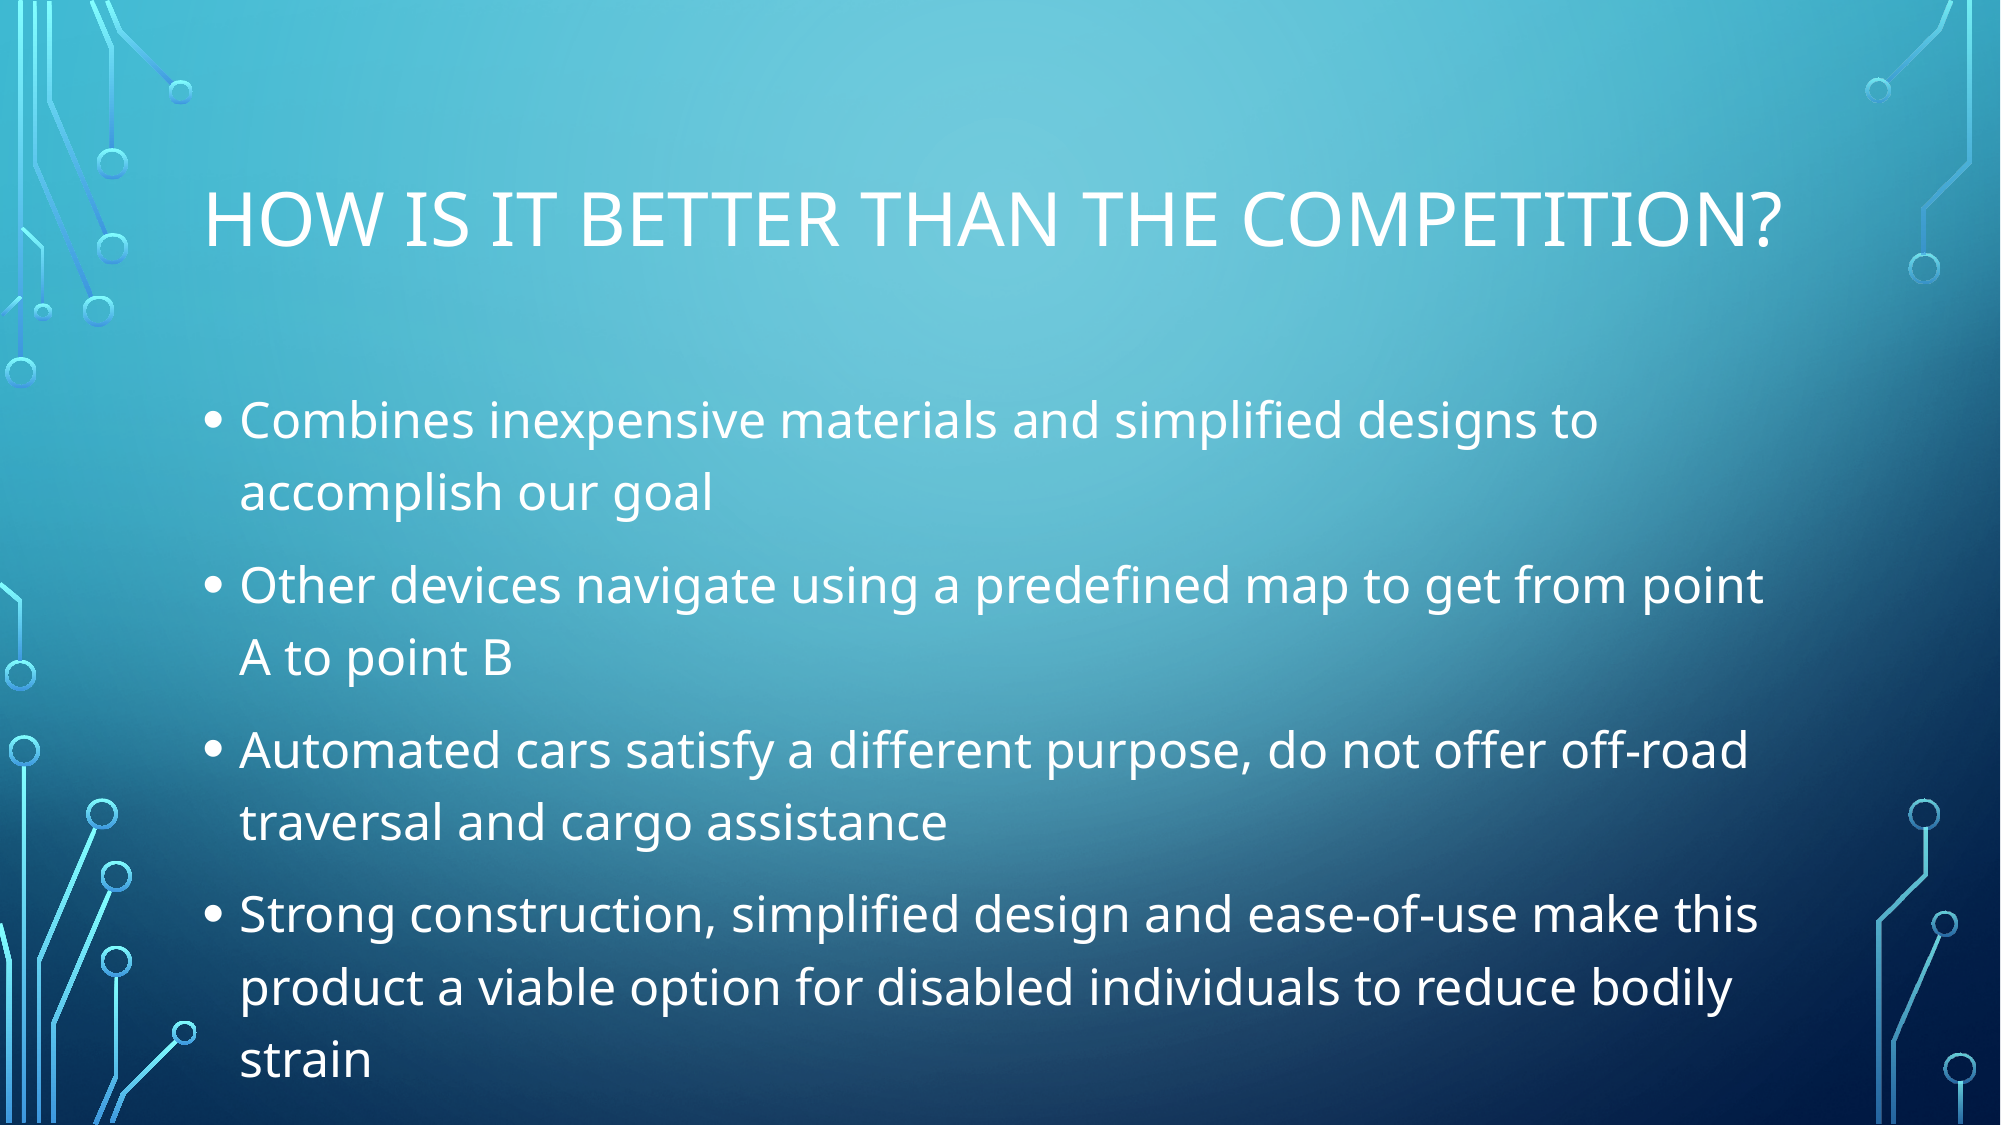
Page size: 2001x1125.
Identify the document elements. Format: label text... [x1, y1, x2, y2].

list Combines inexpensive materials and simplified designs to accomplish our goal Other devices navigate using a predefined map to get from point A to point B Automated cars satisfy a different purpose, do not offer off-road traversal and cargo assistance Strong construction, simplified design and ease-of-use make this product a viable option for disabled individuals to reduce bodily strain [187, 369, 1813, 950]
title How Is it better than the competition? [187, 101, 1813, 344]
